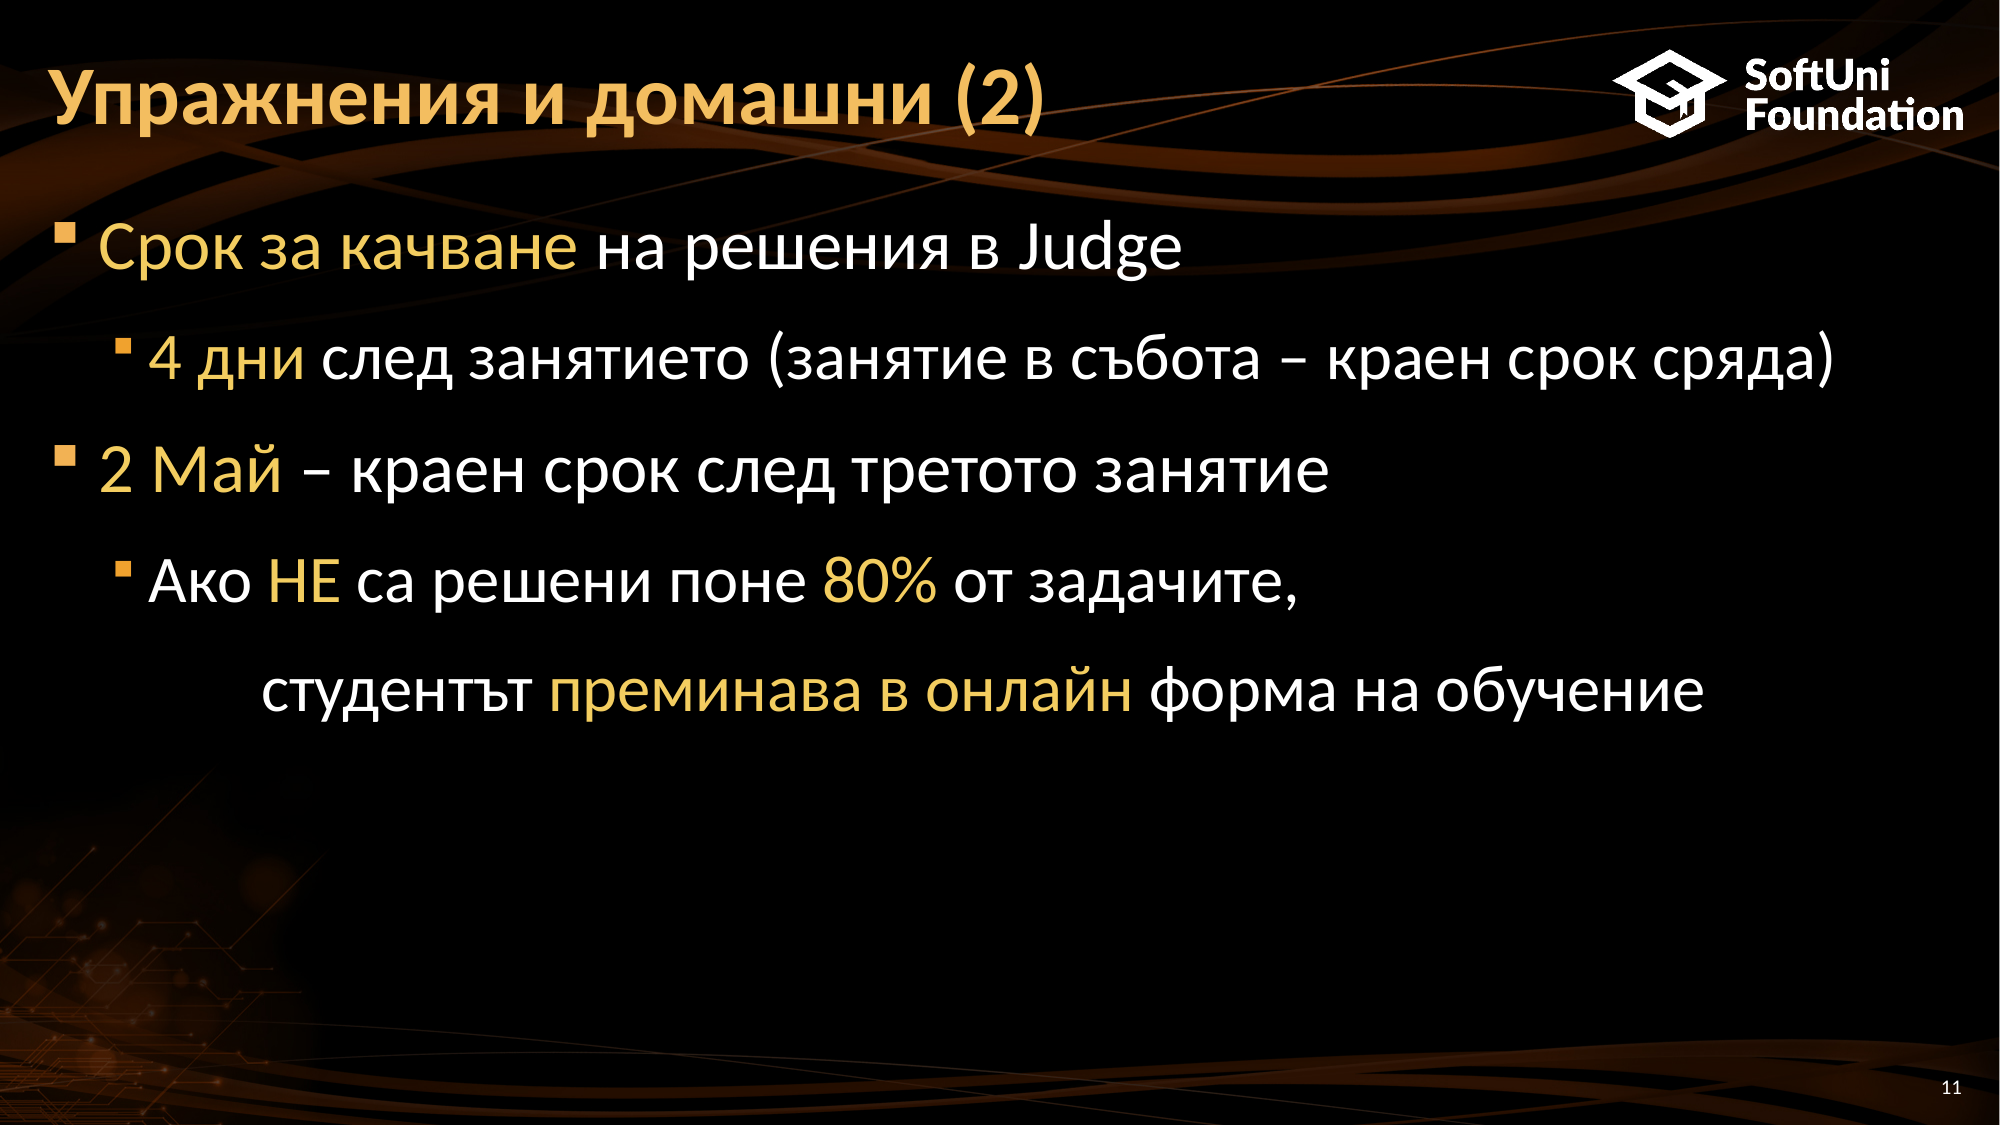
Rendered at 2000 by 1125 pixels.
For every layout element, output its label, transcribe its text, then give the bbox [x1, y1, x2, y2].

list Срок за качване на решения в Judge 4 дни след занятието (занятие в събота – краен срок сряда) 2 Май – краен срок след третото занятие Ако НЕ са решени поне 80% от задачите, студентът преминава в онлайн форма на обучение [31, 188, 1968, 1103]
picture [0, 0, 2000, 1125]
title Упражнения и домашни (2) [30, 6, 1602, 189]
